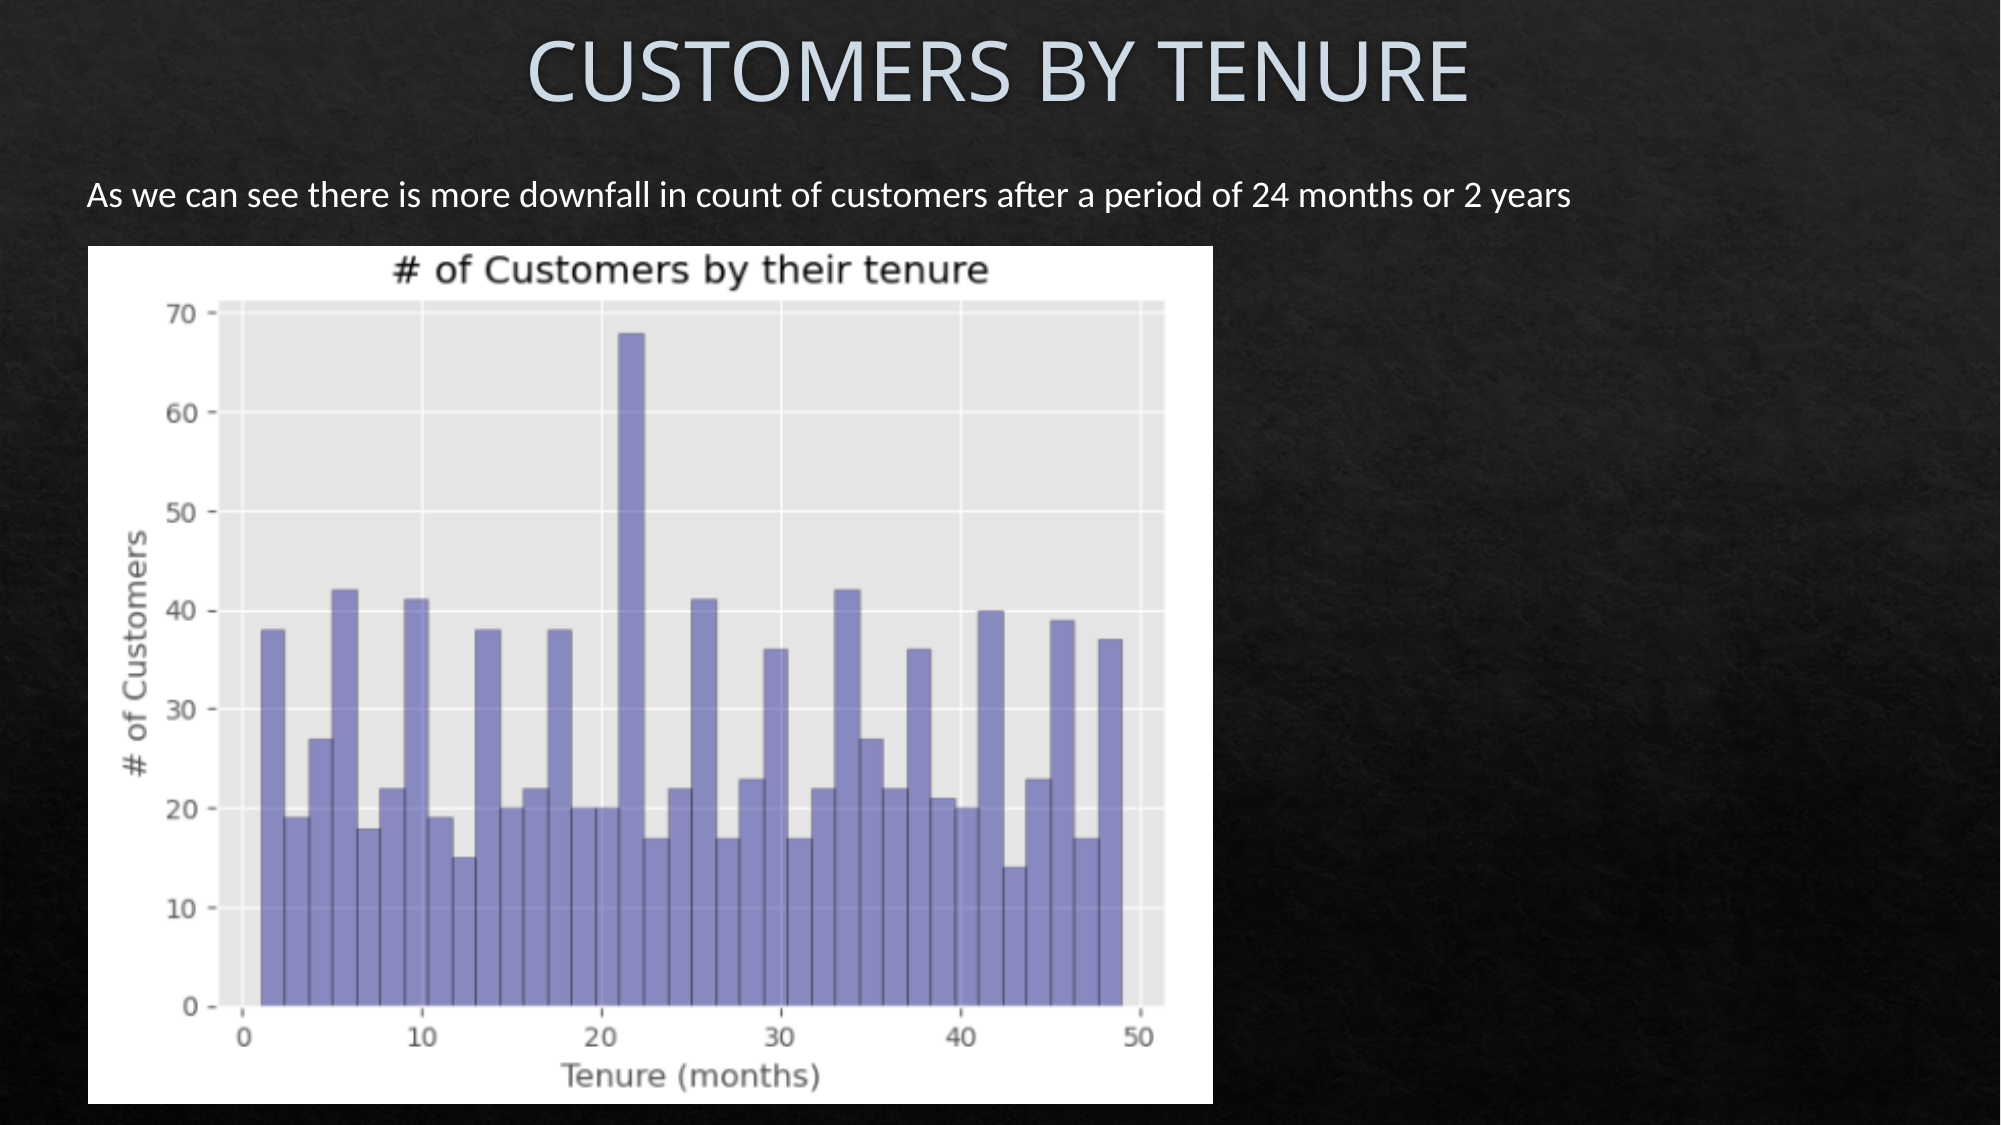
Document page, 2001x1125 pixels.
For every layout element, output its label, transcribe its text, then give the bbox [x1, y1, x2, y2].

text_box As we can see there is more downfall in count of customers after a period of 24 months or 2 years [71, 162, 1921, 222]
text_box CUSTOMERS BY TENURE [149, 21, 1849, 127]
picture [88, 246, 1213, 1104]
